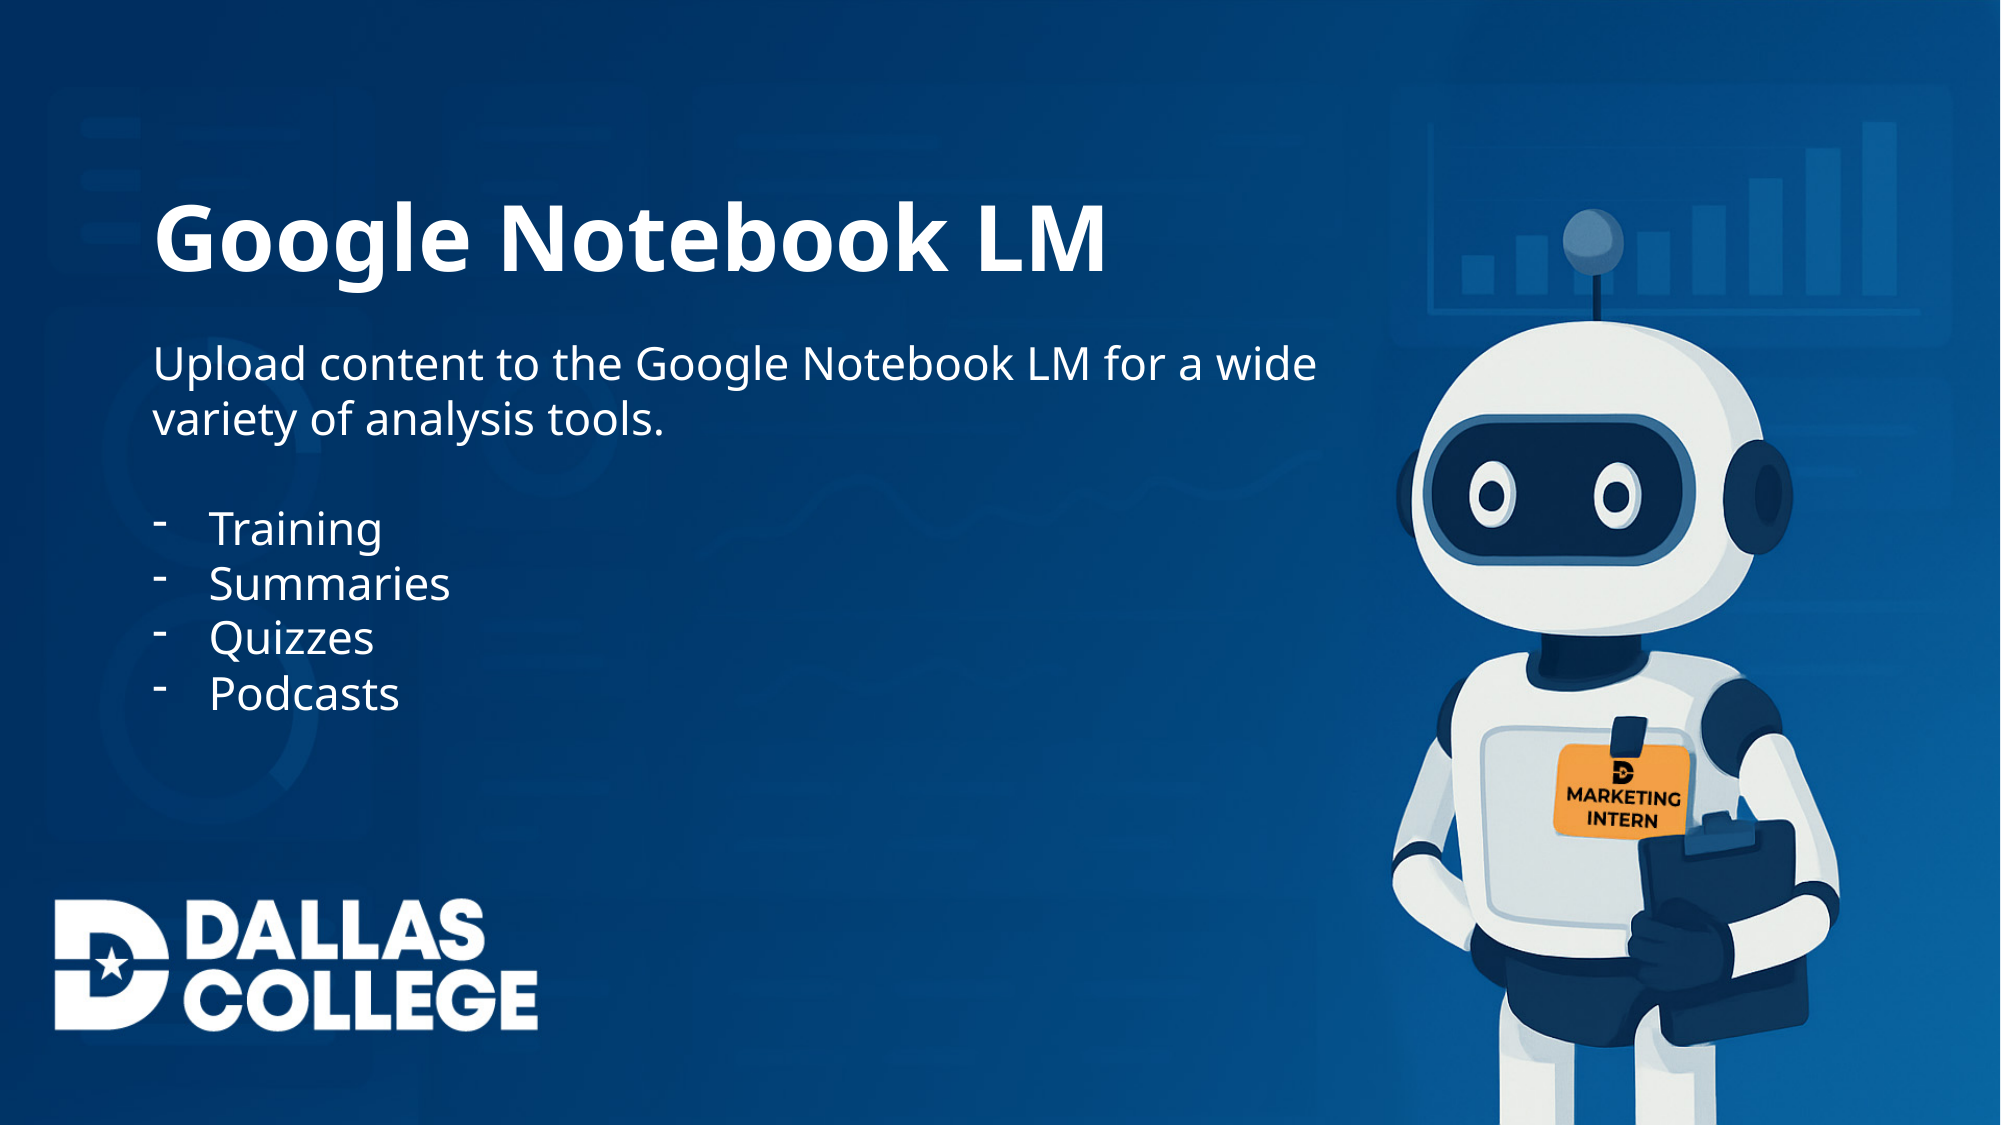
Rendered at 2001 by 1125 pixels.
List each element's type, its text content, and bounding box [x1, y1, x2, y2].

title Google Notebook LM [137, 133, 1588, 351]
text_box Upload content to the Google Notebook LM for a wide variety of analysis tools. Training Summaries Quizzes Podcasts [137, 326, 1363, 727]
picture [0, 0, 2001, 1125]
